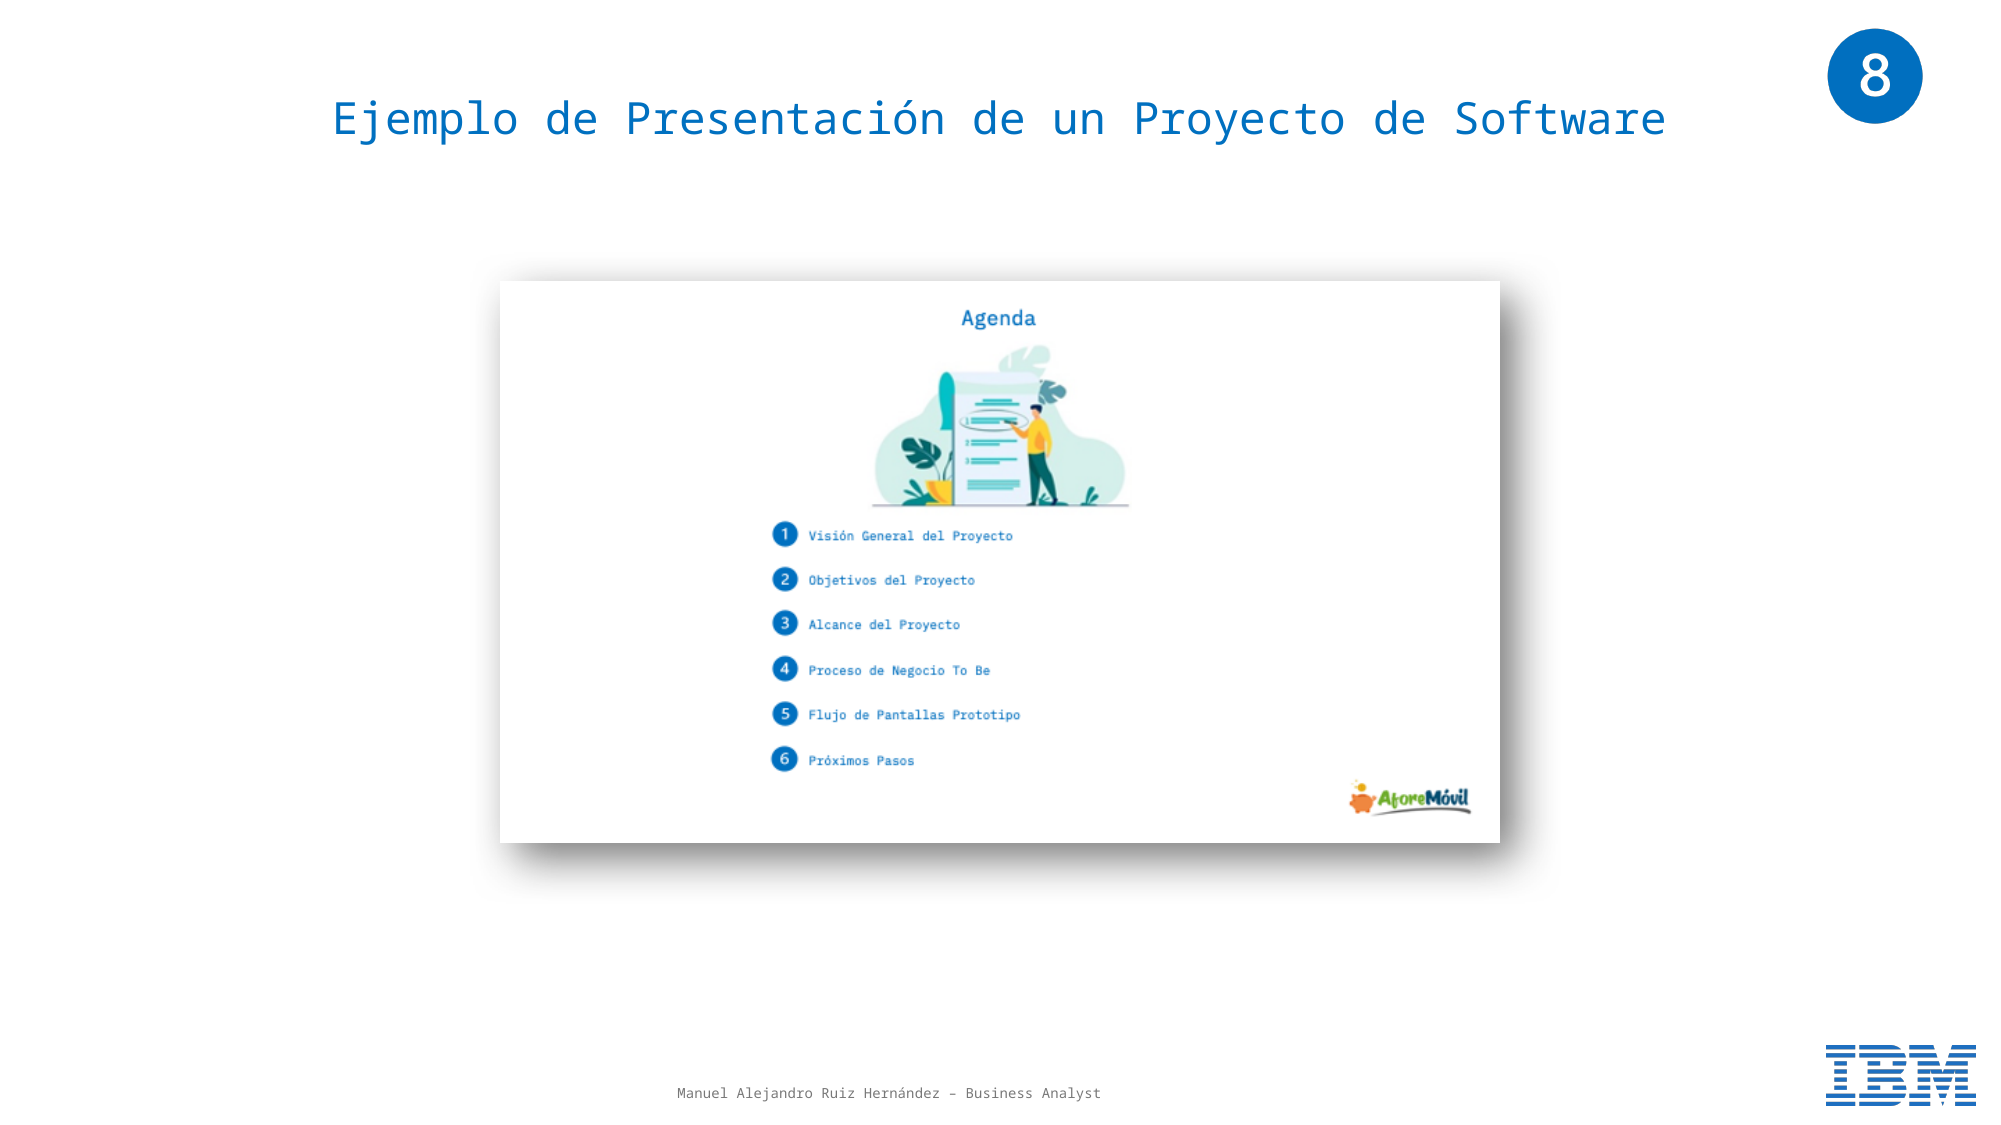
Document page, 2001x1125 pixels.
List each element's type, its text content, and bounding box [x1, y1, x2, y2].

footer Manuel Alejandro Ruiz Hernández – Business Analyst [662, 1063, 1338, 1124]
picture [1826, 1045, 1977, 1107]
picture [499, 281, 1501, 844]
text_box Ejemplo de Presentación de un Proyecto de Software [169, 80, 1833, 154]
picture [1814, 16, 1935, 136]
